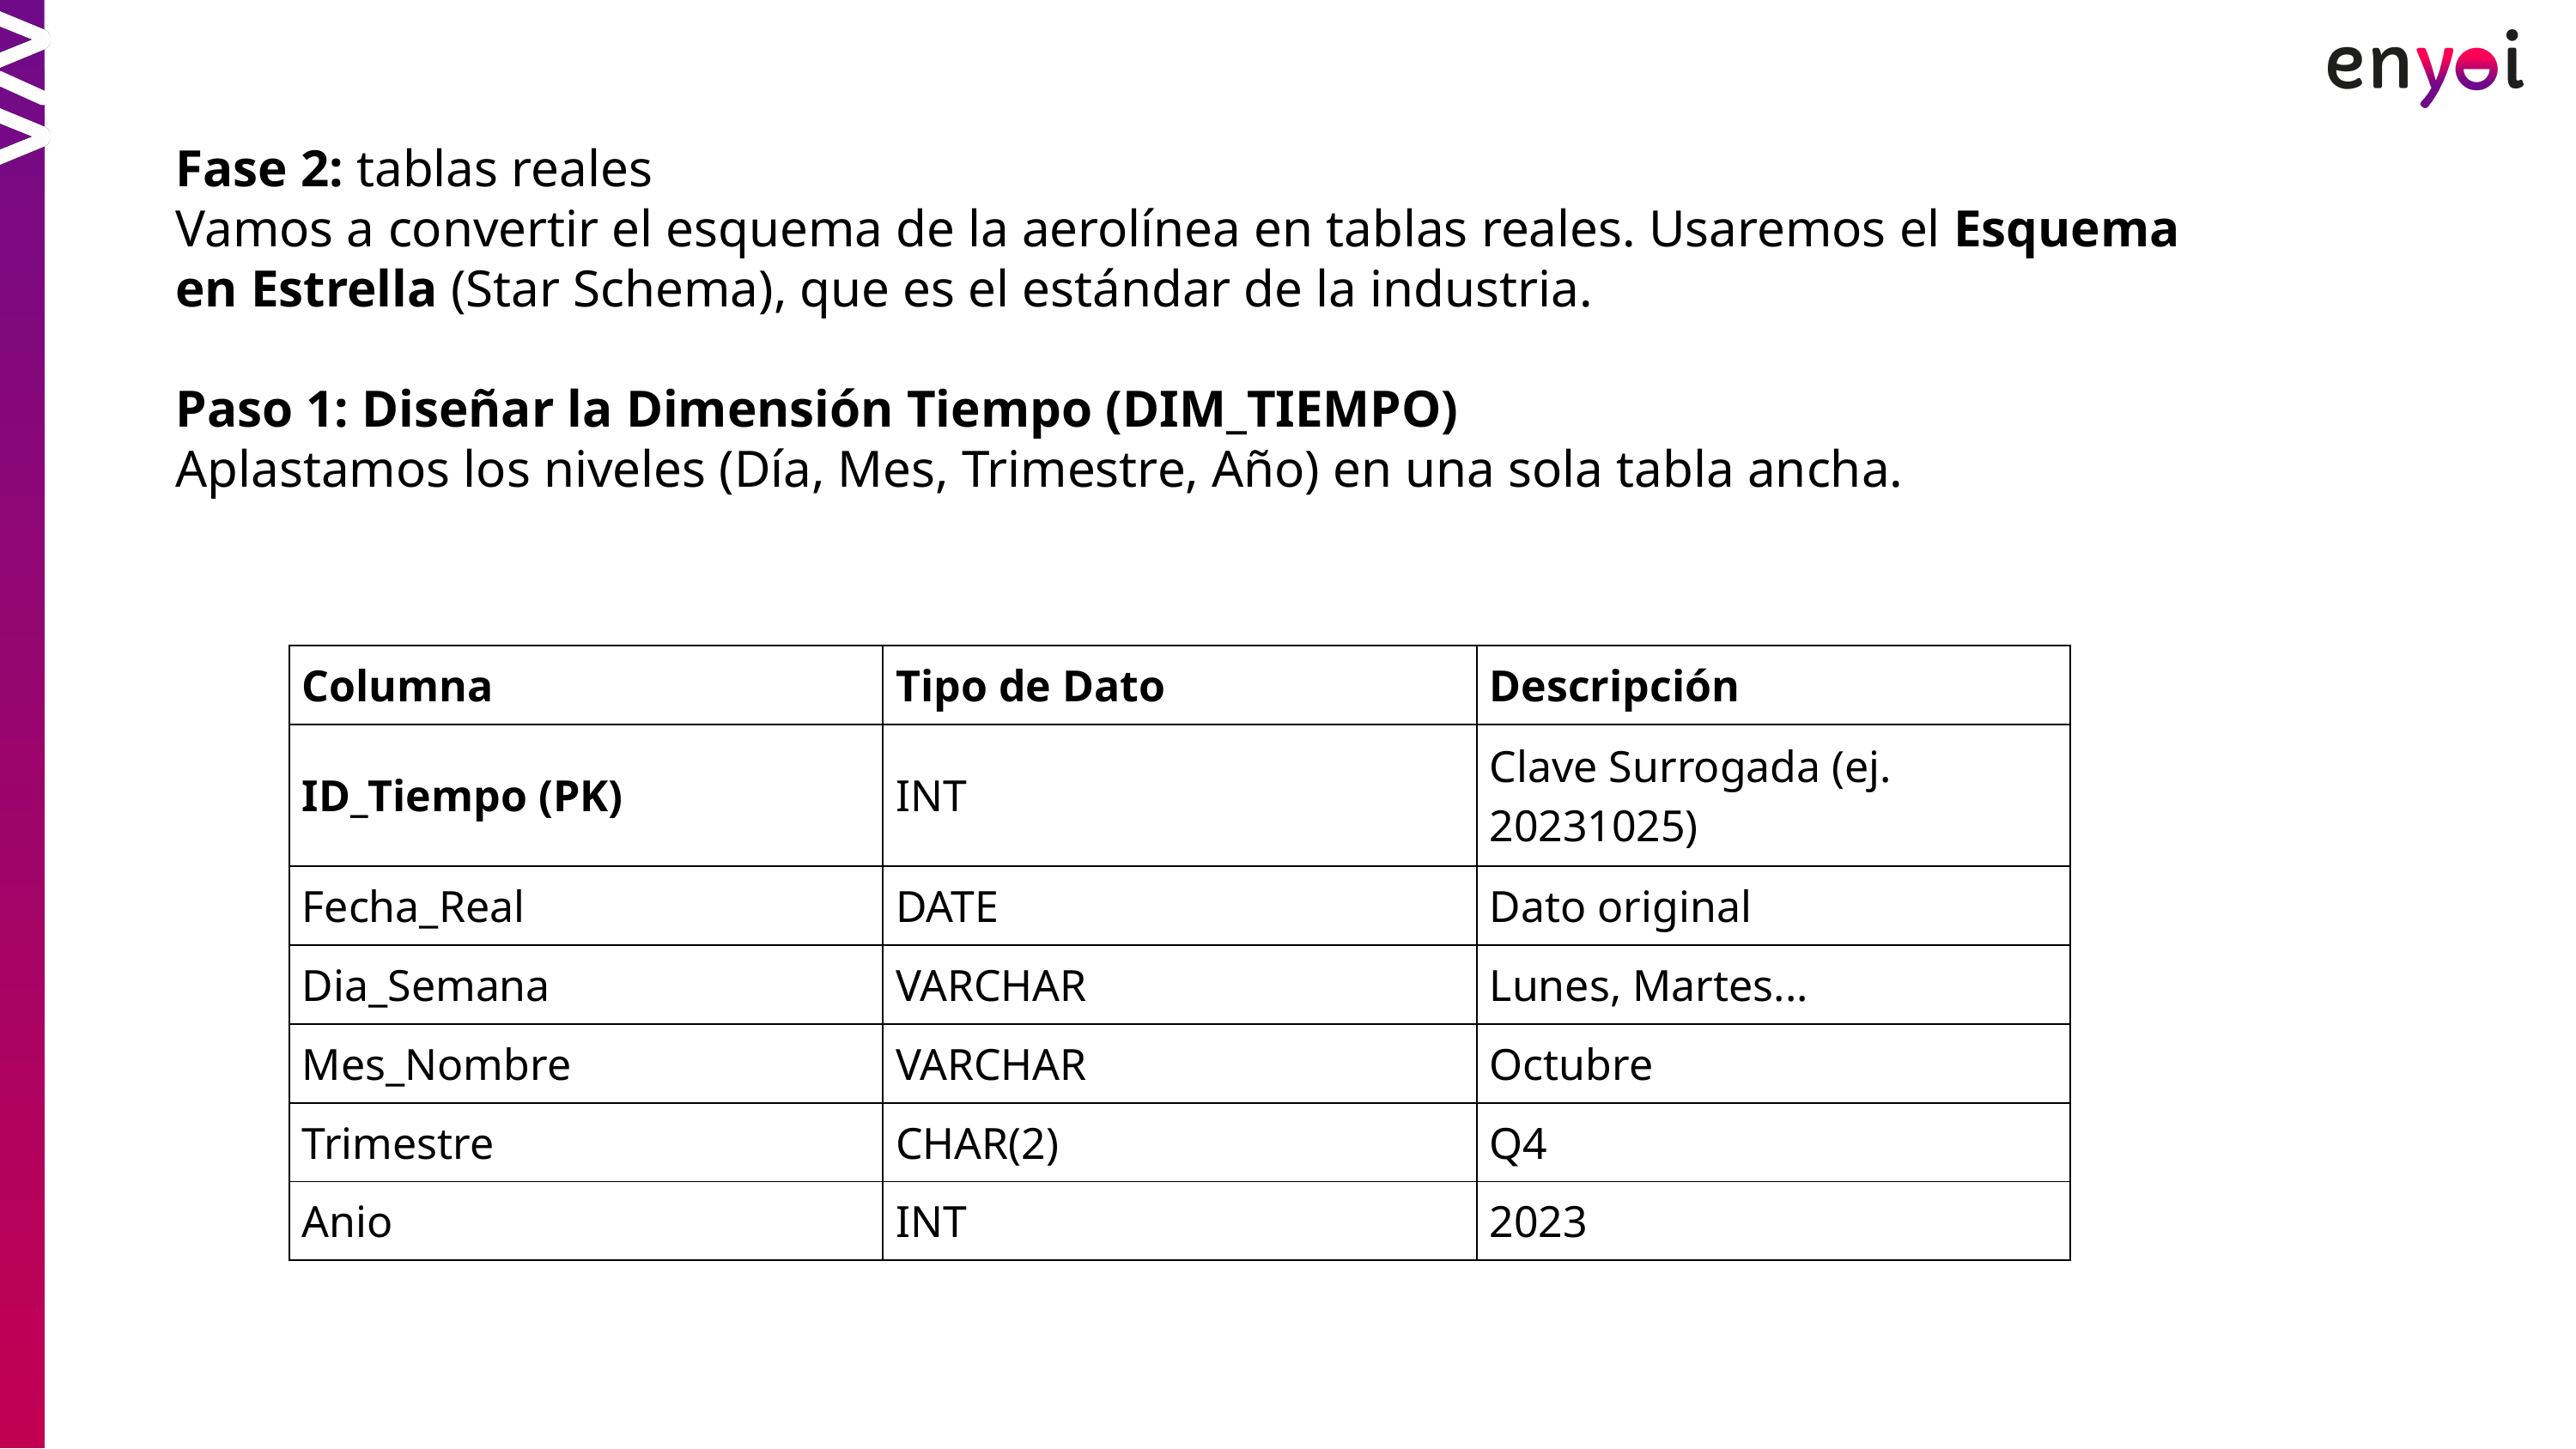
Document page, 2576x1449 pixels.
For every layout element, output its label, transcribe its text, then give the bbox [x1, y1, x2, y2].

text_box Fase 2: tablas reales Vamos a convertir el esquema de la aerolínea en tablas reales. Usaremos el Esquema en Estrella (Star Schema), que es el estándar de la industria. Paso 1: Diseñar la Dimensión Tiempo (DIM_TIEMPO) Aplastamos los niveles (Día, Mes, Trimestre, Año) en una sola tabla ancha. [162, 136, 2267, 498]
table_cell INT [884, 1182, 1476, 1259]
table_cell DATE [884, 867, 1476, 944]
table_cell Lunes, Martes... [1478, 946, 2069, 1023]
table_cell Mes_Nombre [290, 1025, 882, 1102]
table_cell Trimestre [290, 1104, 882, 1181]
table_header Descripción [1478, 646, 2069, 724]
table_cell Dia_Semana [290, 946, 882, 1023]
table_cell Fecha_Real [290, 867, 882, 944]
table_cell 2023 [1478, 1182, 2069, 1259]
table_header Tipo de Dato [884, 646, 1476, 724]
text_box [2328, 29, 2524, 108]
table_cell CHAR(2) [884, 1104, 1476, 1181]
table_cell Clave Surrogada (ej. 20231025) [1478, 725, 2069, 865]
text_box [0, 0, 53, 1449]
table_cell INT [884, 725, 1476, 865]
table_cell Anio [290, 1182, 882, 1259]
table_cell Q4 [1478, 1104, 2069, 1181]
table_cell VARCHAR [884, 1025, 1476, 1102]
table_cell ID_Tiempo (PK) [290, 725, 882, 865]
table_header Columna [290, 646, 882, 724]
table_cell Octubre [1478, 1025, 2069, 1102]
table_cell VARCHAR [884, 946, 1476, 1023]
table_cell Dato original [1478, 867, 2069, 944]
